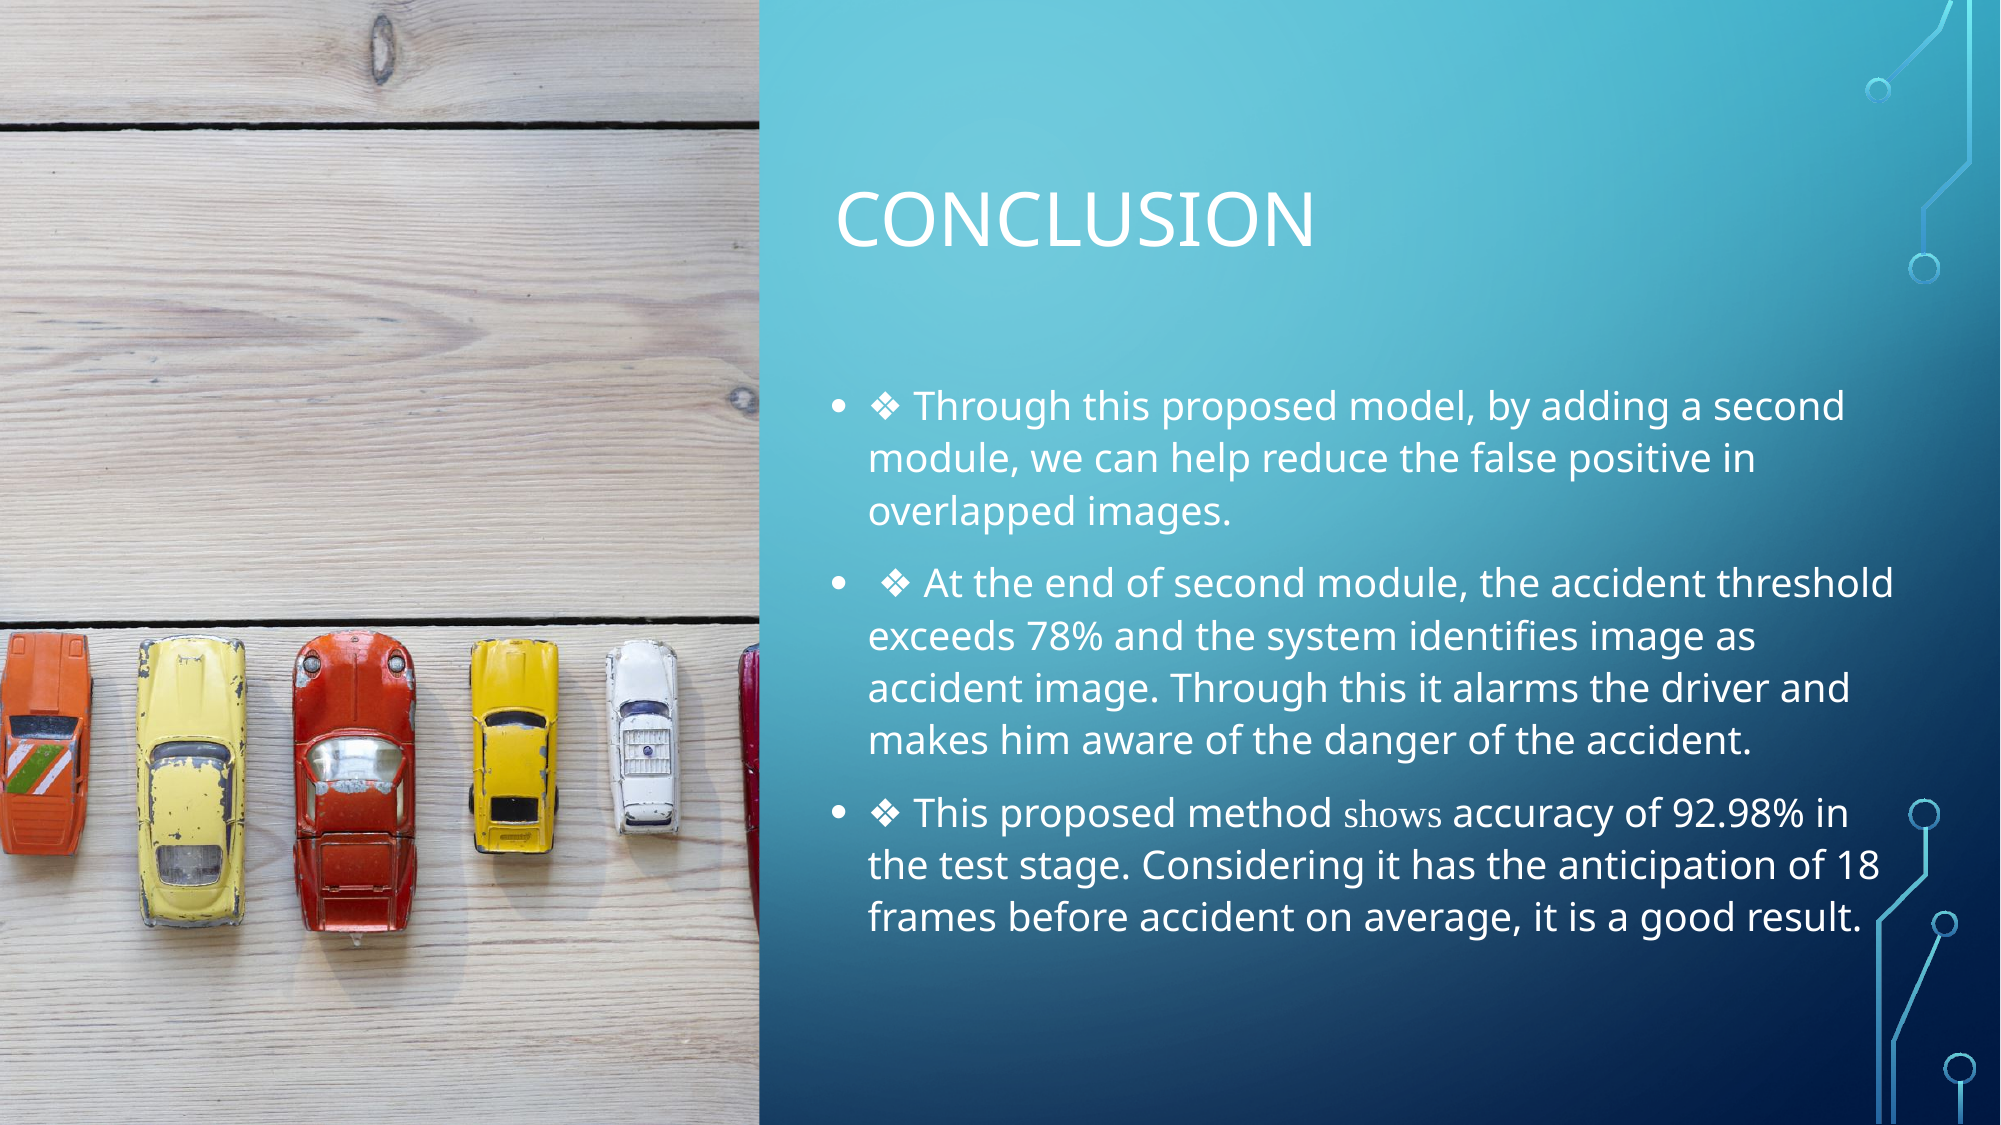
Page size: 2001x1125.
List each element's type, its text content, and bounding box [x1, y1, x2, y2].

title Conclusion [819, 101, 1813, 344]
list ❖ Through this proposed model, by adding a second module, we can help reduce the false positive in overlapped images. ❖ At the end of second module, the accident threshold exceeds 78% and the system identifies image as accident image. Through this it alarms the driver and makes him aware of the danger of the accident. ❖ This proposed method shows accuracy of 92.98% in the test stage. Considering it has the anticipation of 18 frames before accident on average, it is a good result. [815, 369, 1918, 981]
picture [0, 0, 760, 1125]
